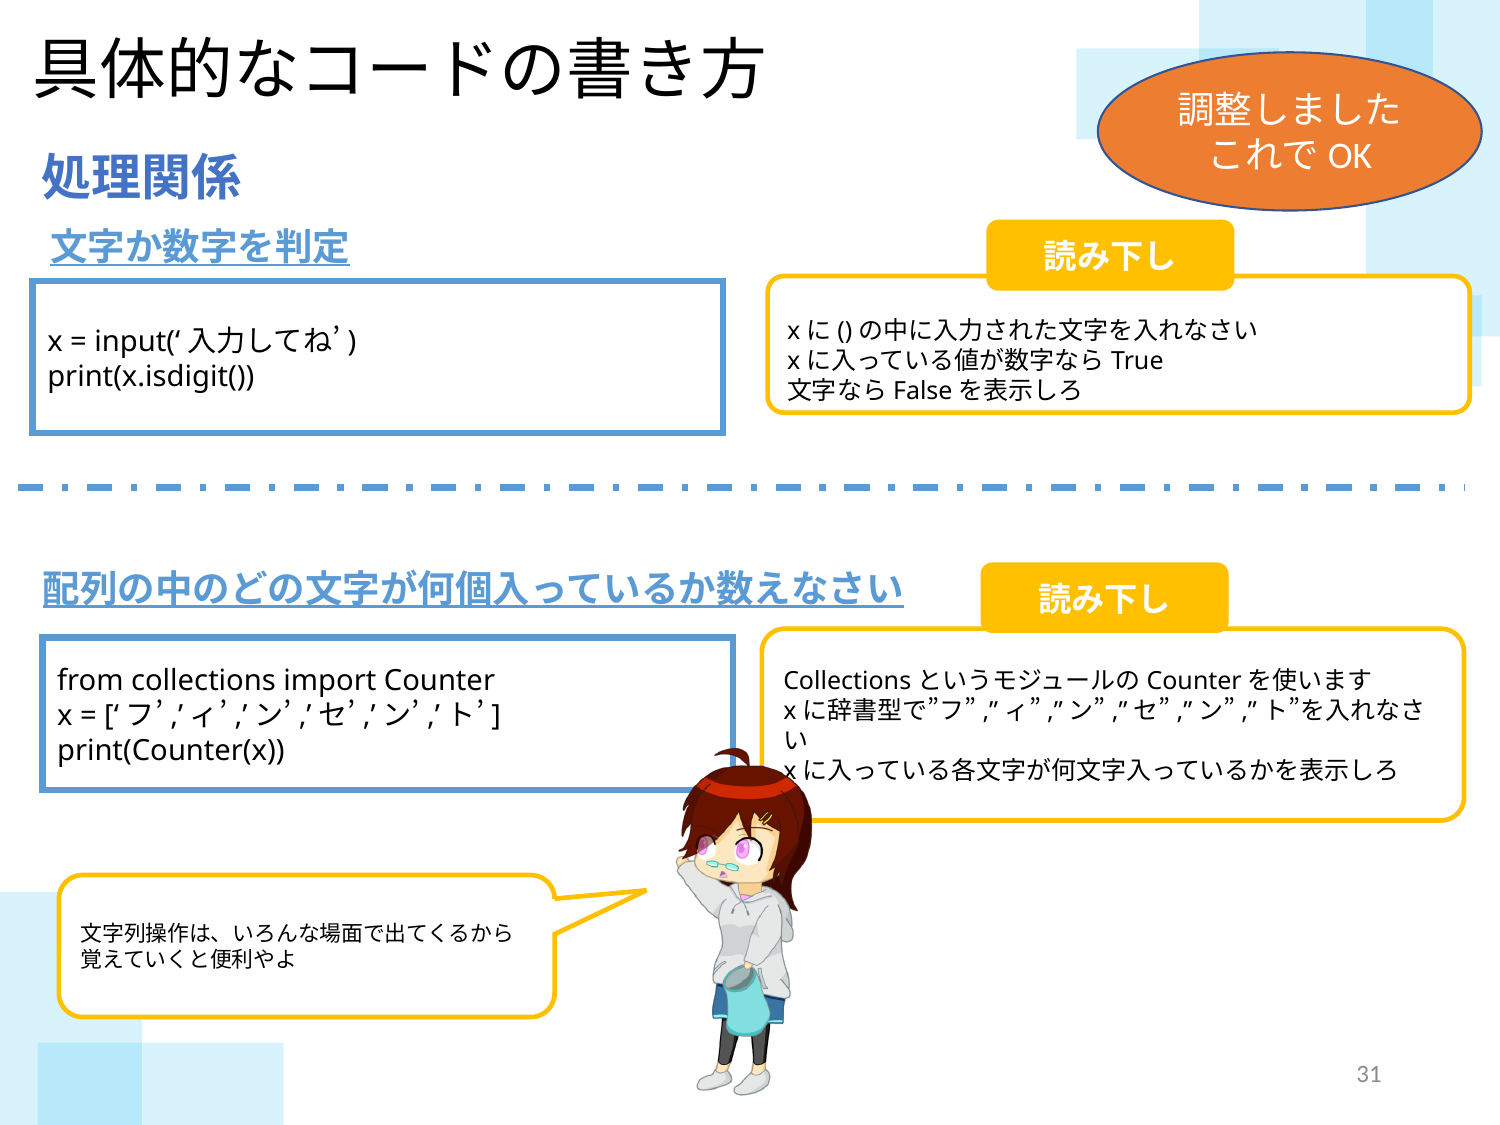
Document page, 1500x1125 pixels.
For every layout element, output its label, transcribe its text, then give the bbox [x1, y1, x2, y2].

picture [640, 731, 835, 1124]
text_box 処理関係 [26, 114, 804, 213]
slide_number 30 [1059, 1042, 1397, 1103]
text_box 調整しました これでOK [1096, 51, 1483, 212]
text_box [761, 562, 1464, 821]
text_box 文字列操作は、いろんな場面で出てくるから覚えていくと便利やよ [57, 873, 640, 1019]
text_box 配列の中のどの文字が何個入っているか数えなさい [28, 557, 959, 618]
text_box 文字か数字を判定 [35, 215, 629, 276]
text_box x = input(‘入力してね’) print(x.isdigit()) [32, 280, 724, 434]
text_box from collections import Counter x = [‘フ’,’ィ’,’ン’,’セ’,’ン’,’ト’] print(Counter(x)) [41, 637, 734, 791]
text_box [767, 219, 1470, 413]
text_box 具体的なコードの書き方 [18, 19, 975, 114]
